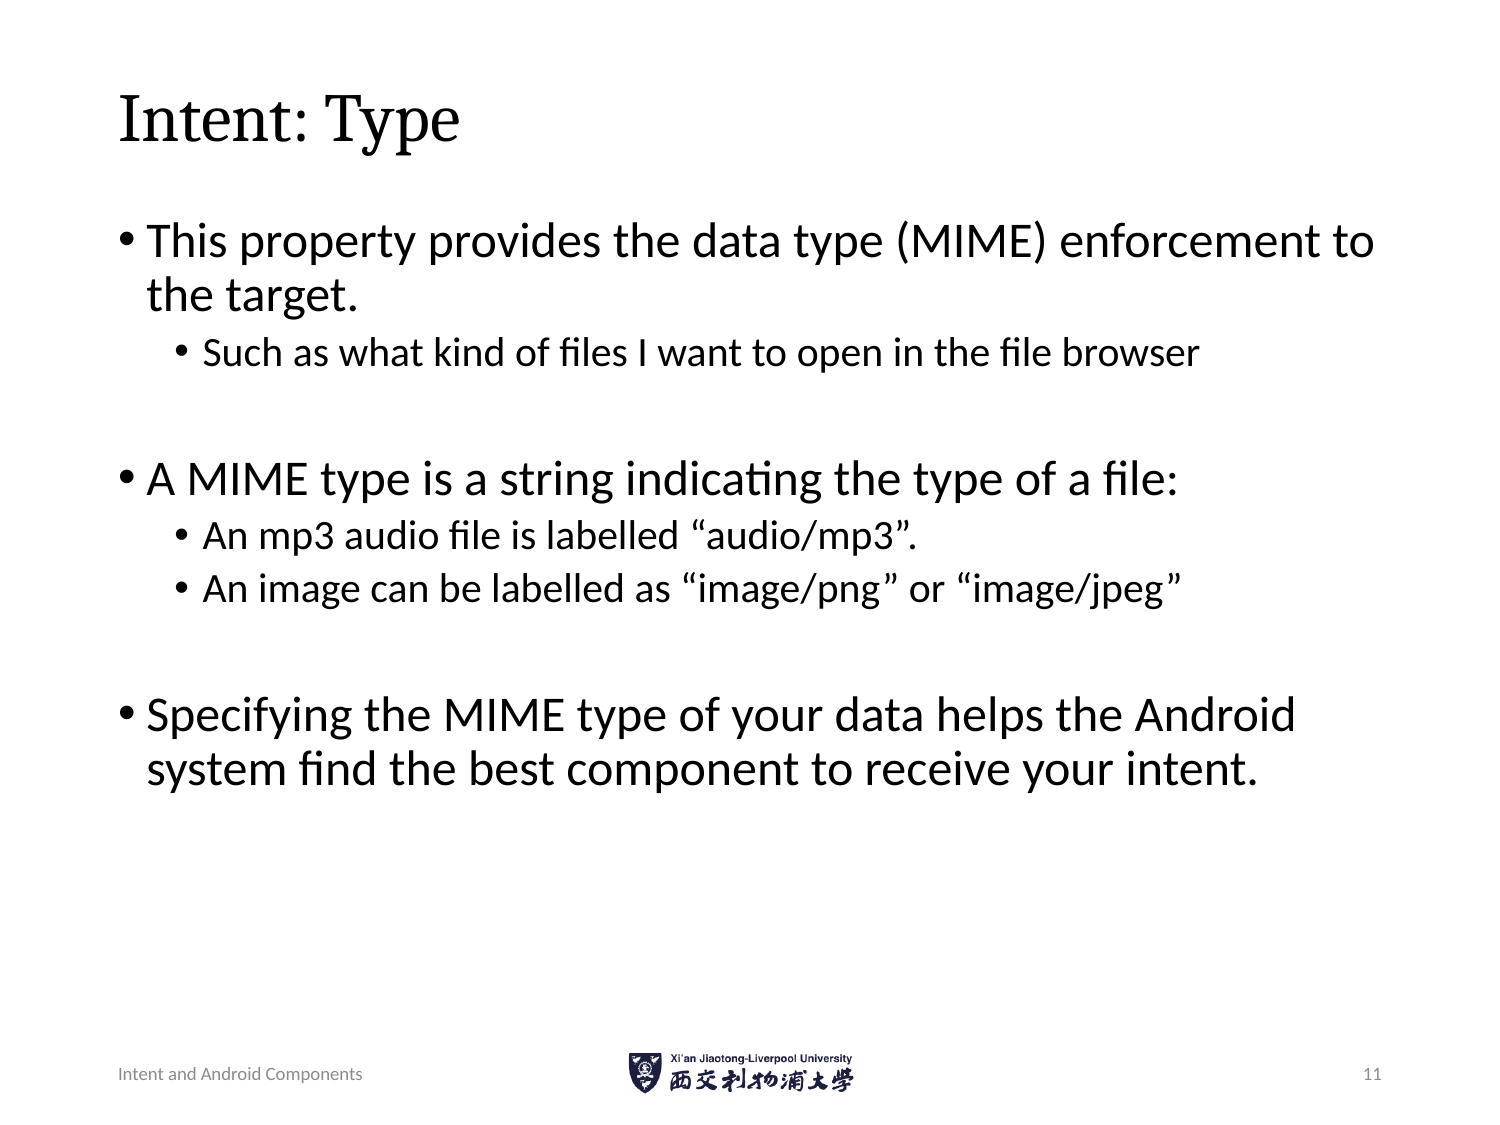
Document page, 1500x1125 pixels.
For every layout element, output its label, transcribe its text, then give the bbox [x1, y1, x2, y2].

list This property provides the data type (MIME) enforcement to the target. Such as what kind of files I want to open in the file browser A MIME type is a string indicating the type of a file: An mp3 audio file is labelled “audio/mp3”. An image can be labelled as “image/png” or “image/jpeg” Specifying the MIME type of your data helps the Android system find the best component to receive your intent. [103, 206, 1397, 1014]
picture [625, 1049, 857, 1096]
slide_number Intent and Android Components [103, 1042, 441, 1103]
slide_number 11 [1059, 1042, 1397, 1103]
title Intent: Type [103, 59, 1397, 178]
